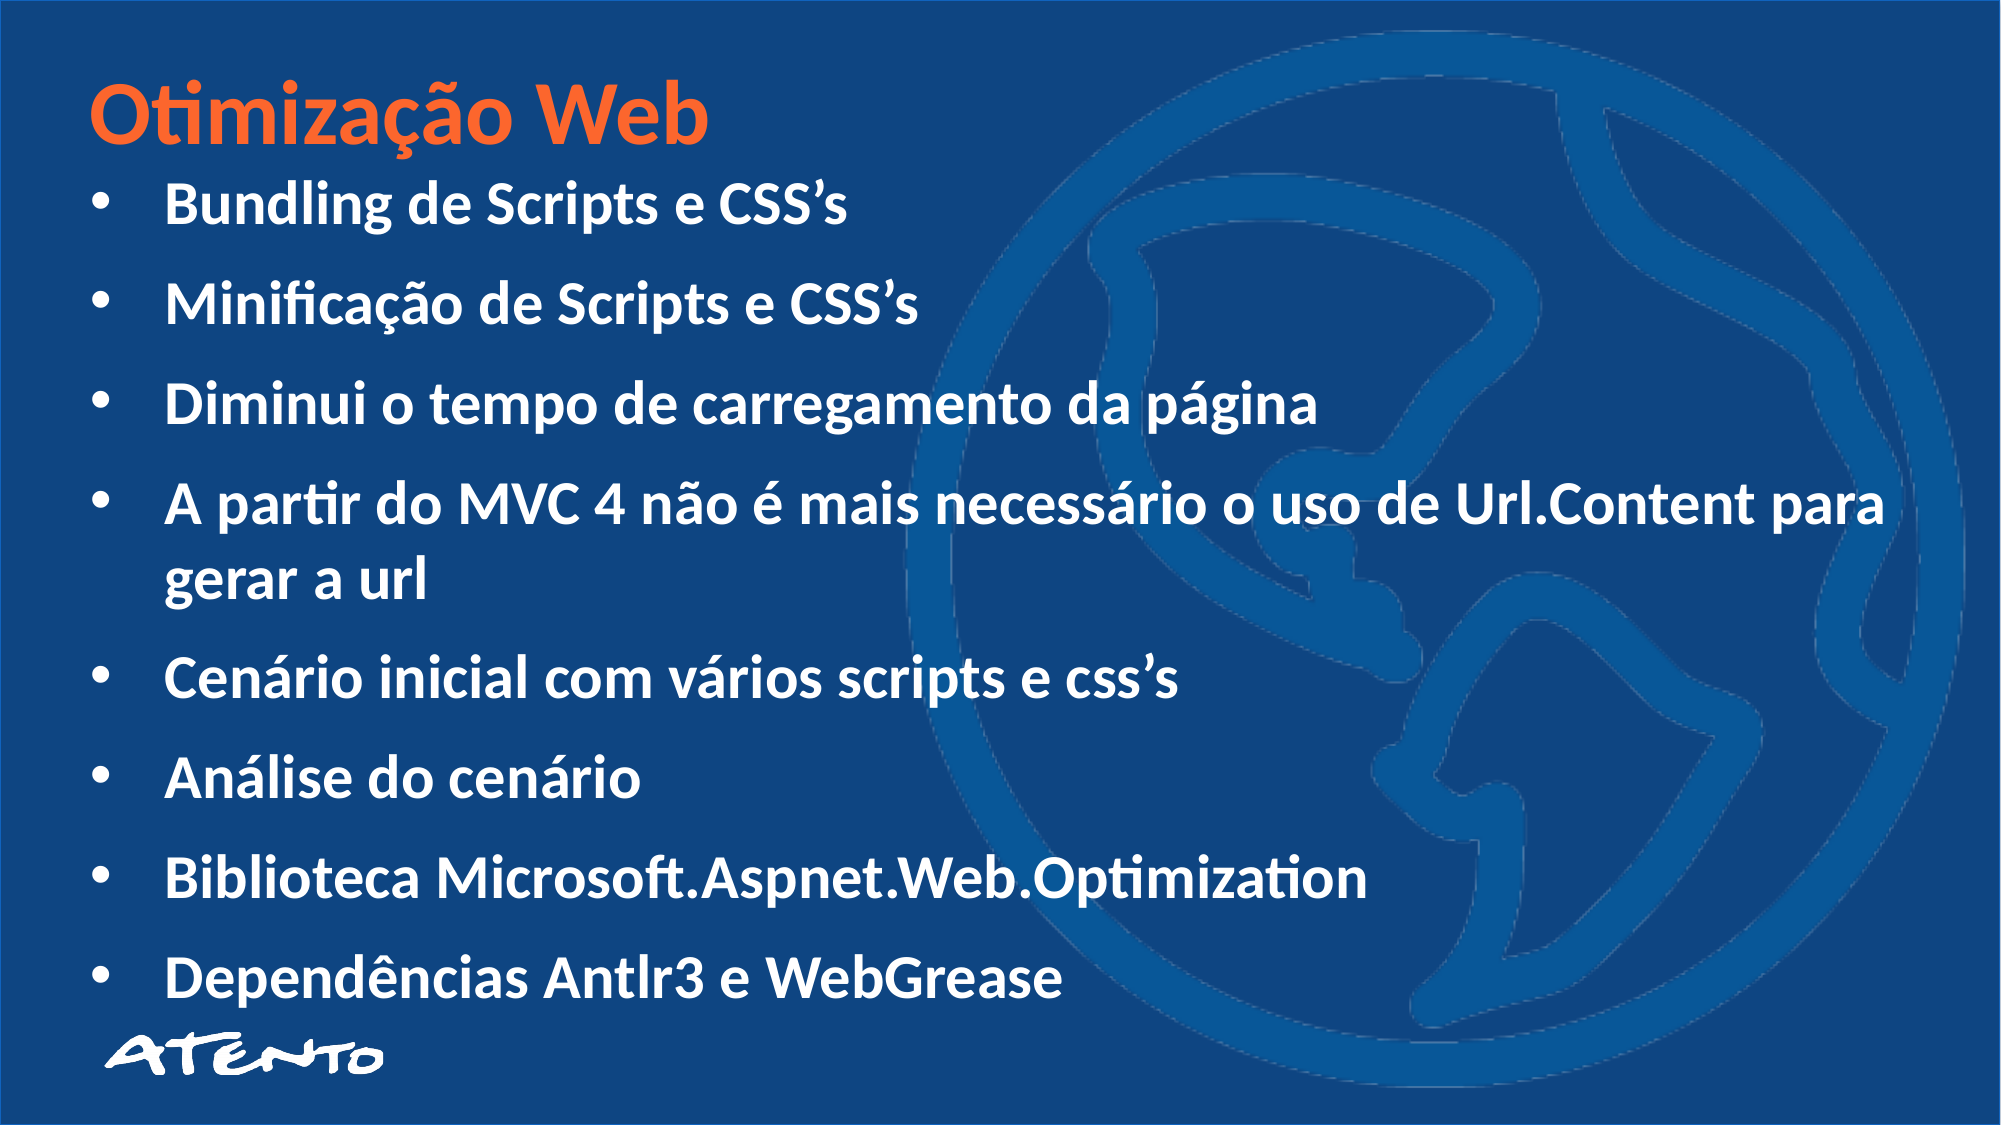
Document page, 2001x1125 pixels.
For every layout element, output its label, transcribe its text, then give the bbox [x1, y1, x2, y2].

text_box Bundling de Scripts e CSS’s Minificação de Scripts e CSS’s Diminui o tempo de carregamento da página A partir do MVC 4 não é mais necessário o uso de Url.Content para gerar a url Cenário inicial com vários scripts e css’s Análise do cenário Biblioteca Microsoft.Aspnet.Web.Optimization Dependências Antlr3 e WebGrease [0, 154, 702, 1019]
text_box Otimização Web [74, 45, 702, 154]
picture [708, 0, 2000, 1125]
